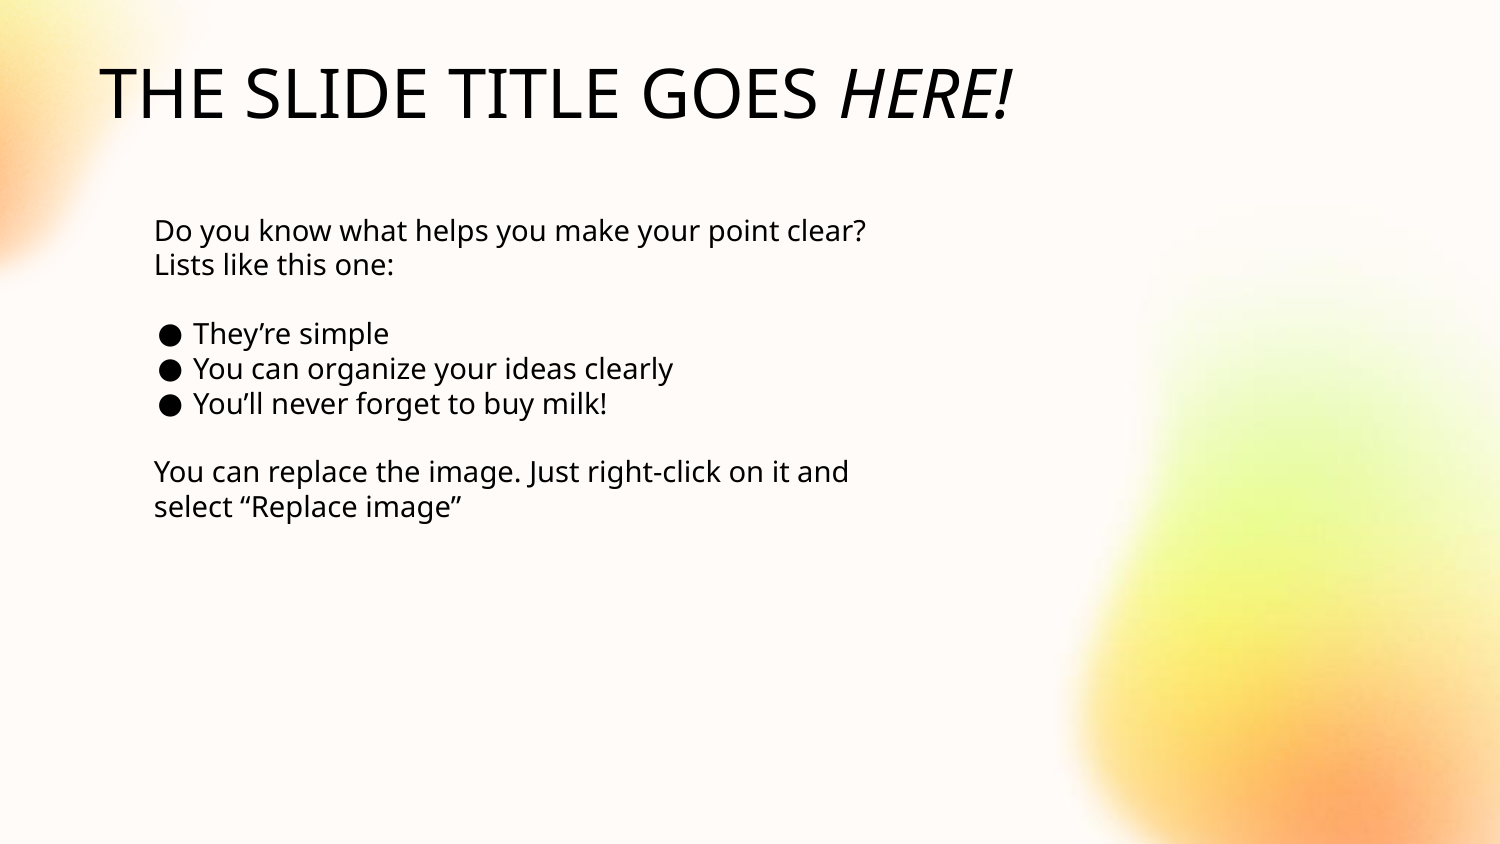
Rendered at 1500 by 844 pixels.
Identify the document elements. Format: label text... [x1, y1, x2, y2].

picture [948, 204, 1500, 844]
text_box [0, 0, 373, 407]
title THE SLIDE TITLE GOES HERE! [84, 34, 1416, 141]
list Do you know what helps you make your point clear? Lists like this one: They’re simple You can organize your ideas clearly You’ll never forget to buy milk! You can replace the image. Just right-click on it and select “Replace image” [138, 196, 897, 542]
